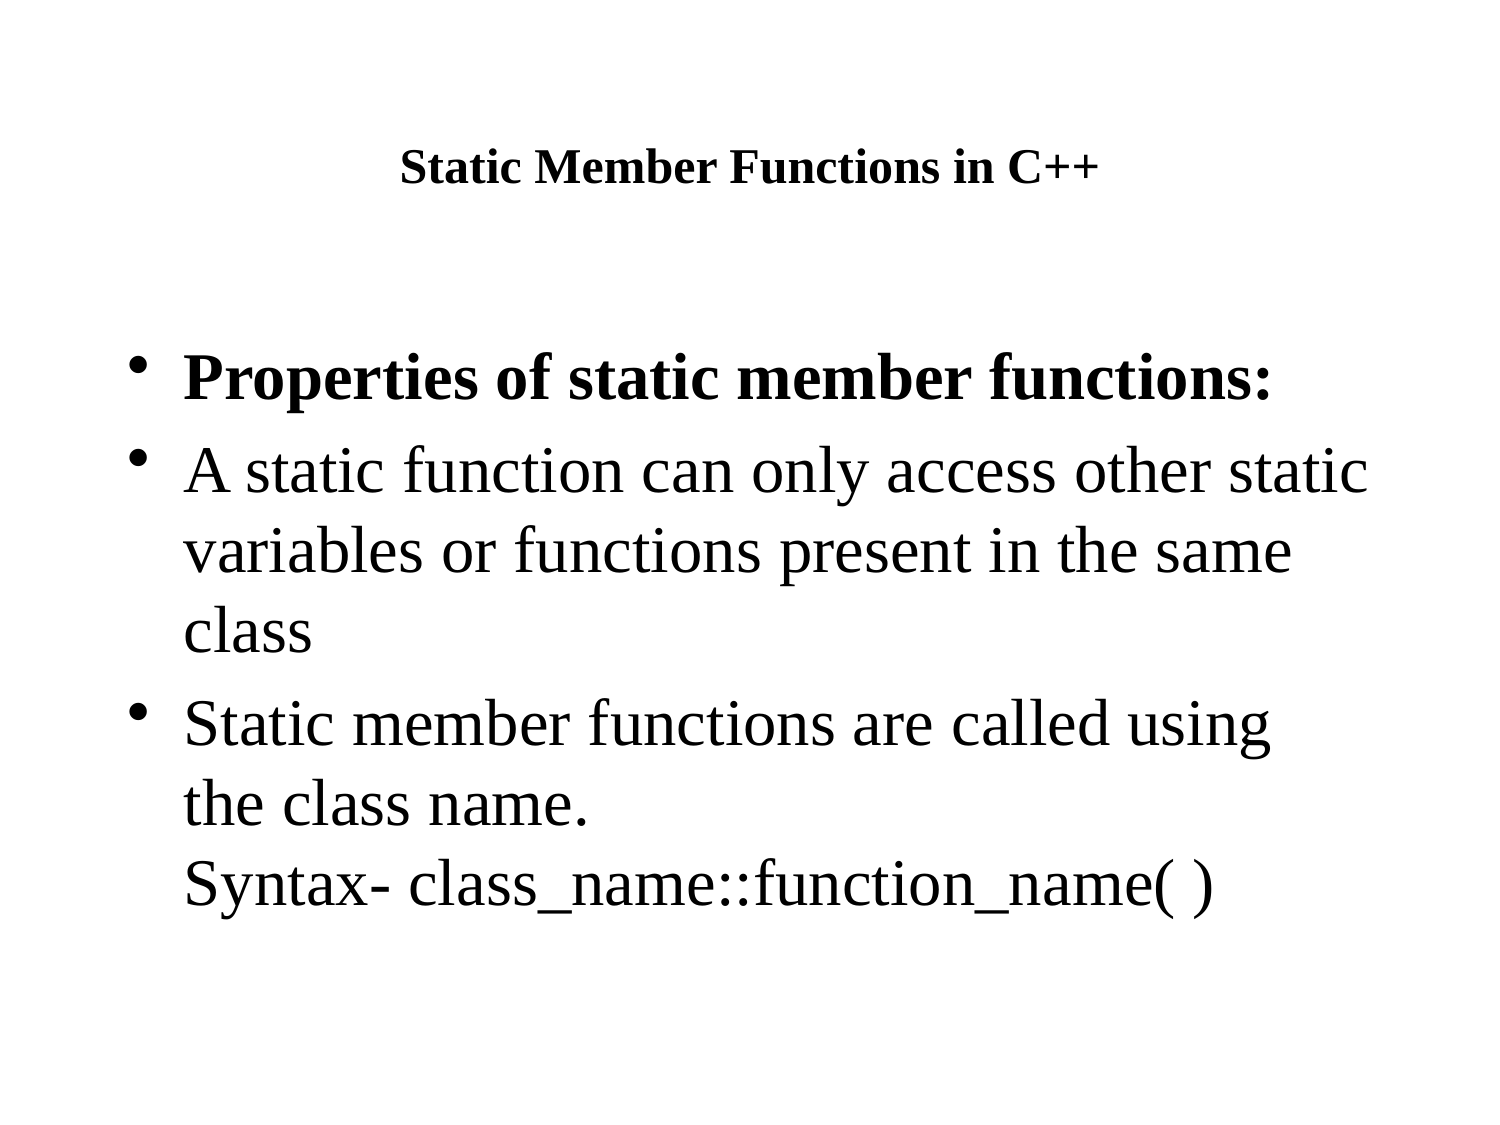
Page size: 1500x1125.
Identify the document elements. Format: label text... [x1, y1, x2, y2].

title Static Member Functions in C++ [112, 99, 1388, 288]
list Properties of static member functions: A static function can only access other static variables or functions present in the same class Static member functions are called using the class name. Syntax- class_name::function_name( ) [112, 324, 1388, 1000]
